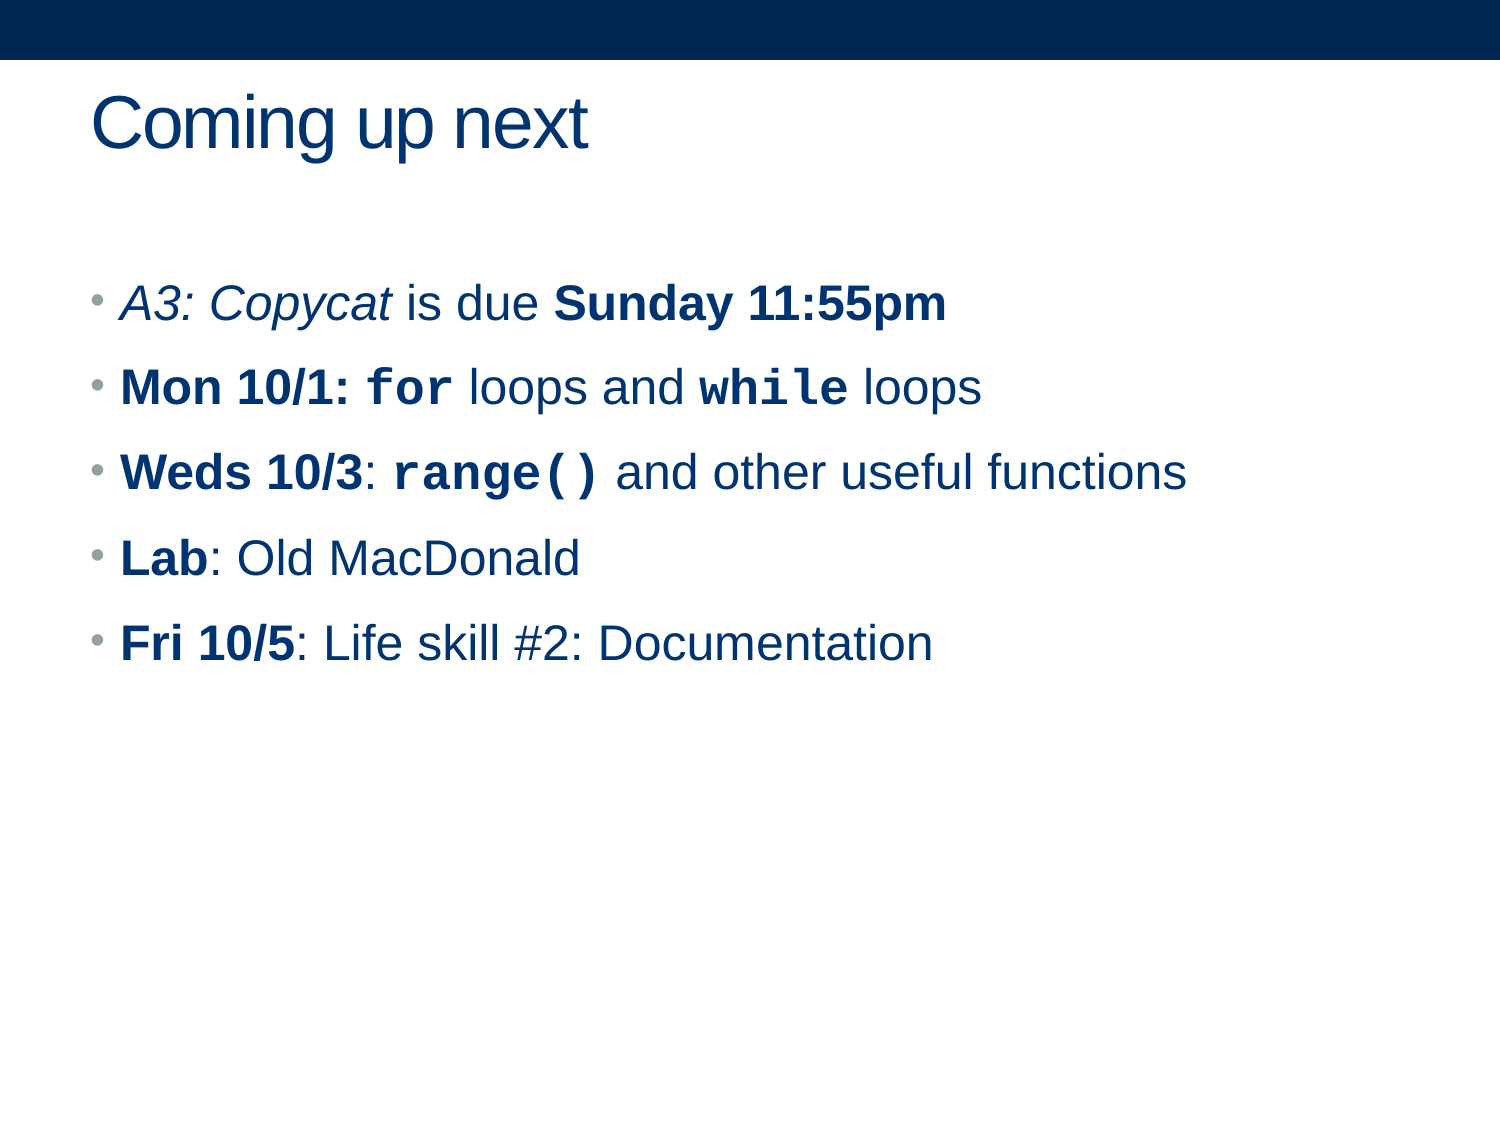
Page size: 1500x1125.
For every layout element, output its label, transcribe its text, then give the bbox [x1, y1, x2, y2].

list A3: Copycat is due Sunday 11:55pm Mon 10/1: for loops and while loops Weds 10/3: range() and other useful functions Lab: Old MacDonald Fri 10/5: Life skill #2: Documentation [75, 262, 1425, 1063]
title Coming up next [75, 37, 1425, 200]
